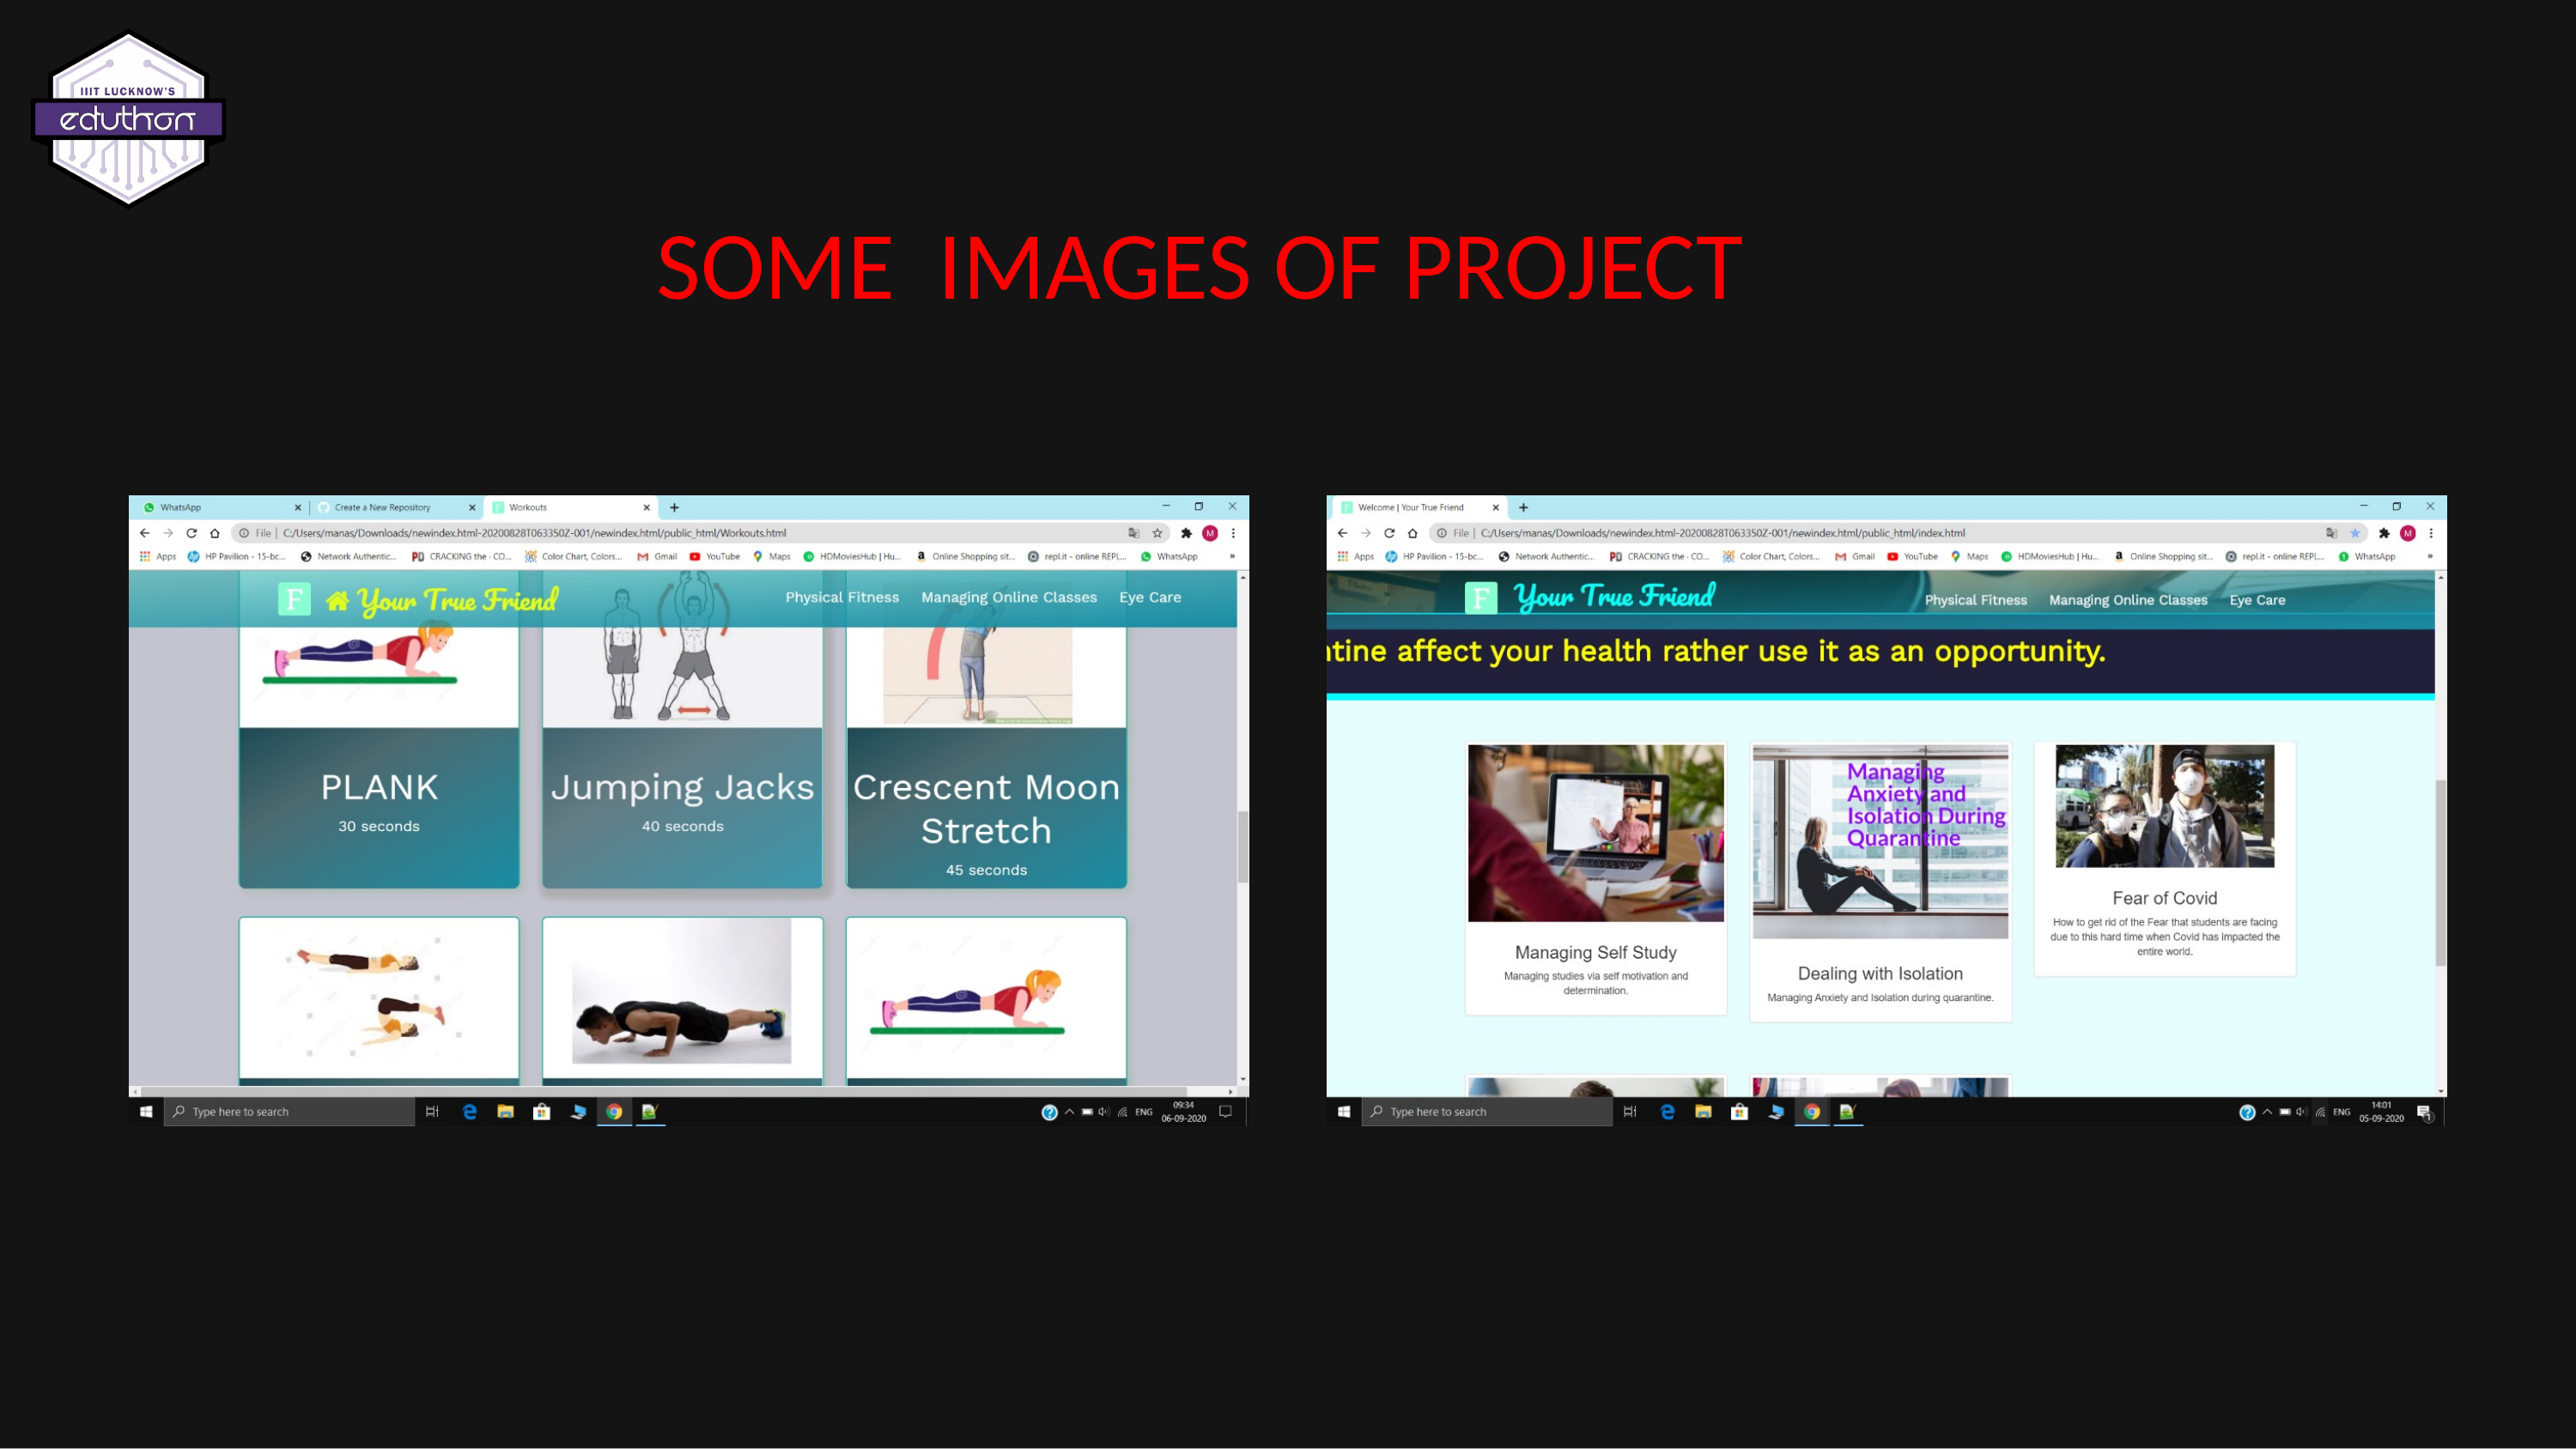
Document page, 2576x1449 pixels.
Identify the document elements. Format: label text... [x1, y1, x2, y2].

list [128, 495, 1250, 1127]
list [1326, 495, 2448, 1127]
text_box SOME IMAGES OF PROJECT [644, 196, 2093, 325]
picture [30, 28, 227, 211]
